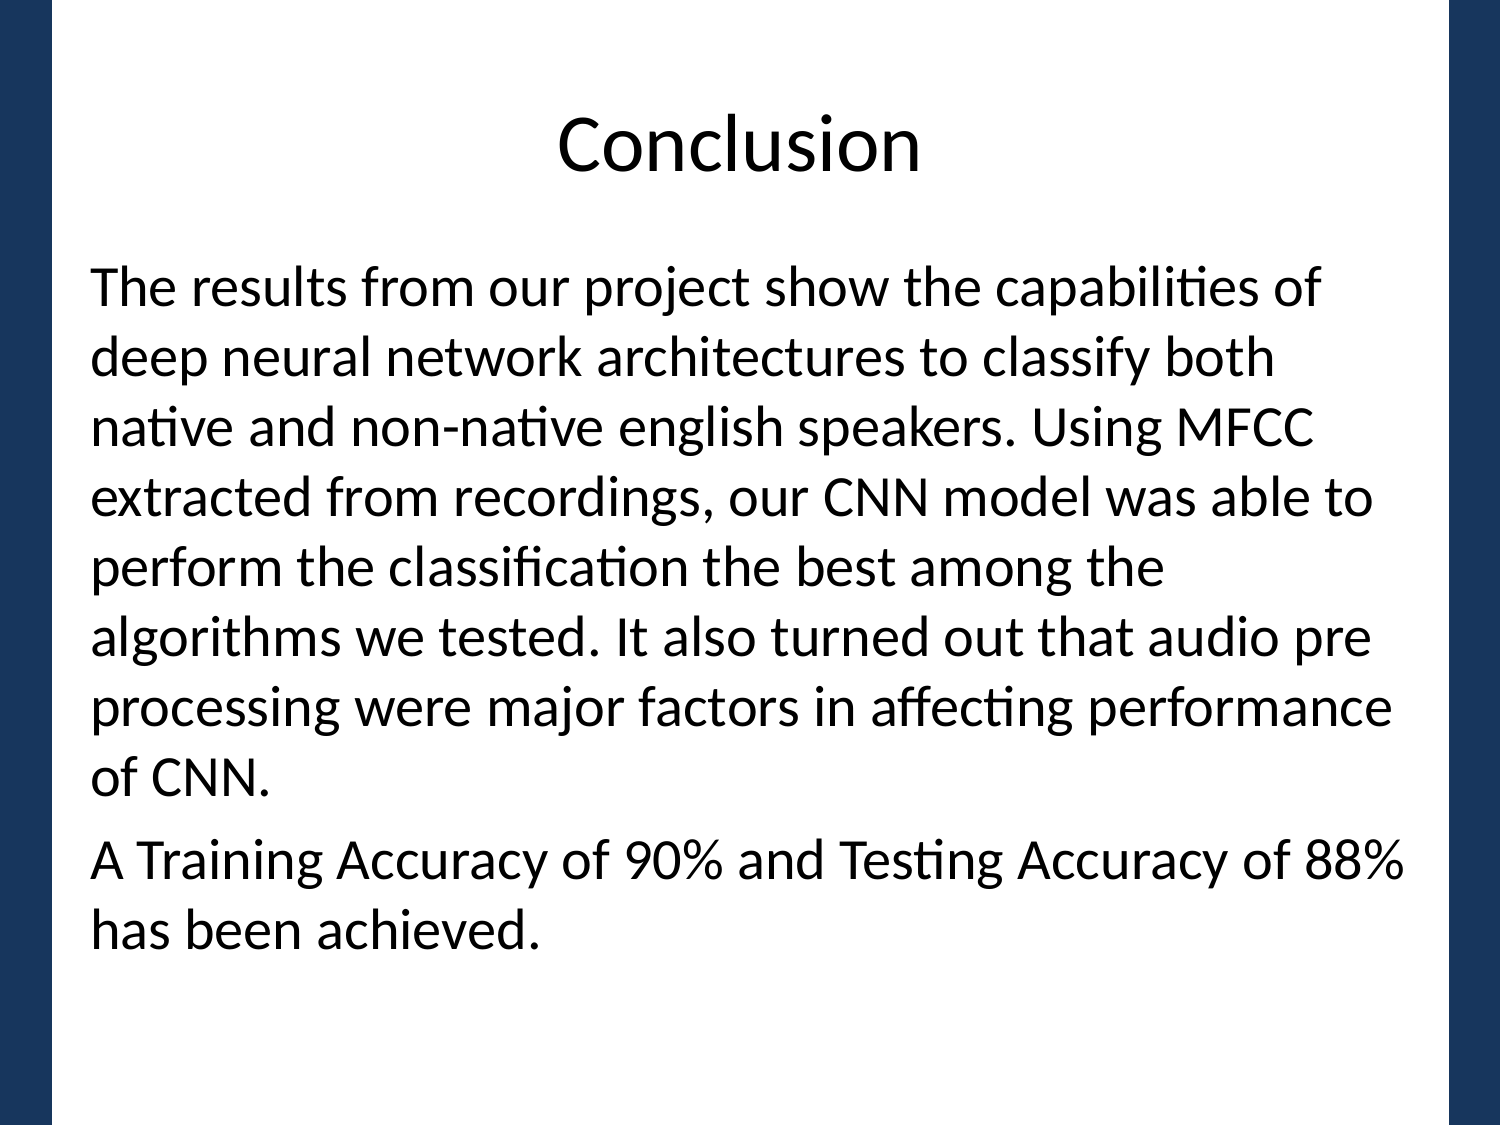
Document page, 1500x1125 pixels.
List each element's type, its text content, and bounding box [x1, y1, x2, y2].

text_box [0, 0, 50, 1125]
list The results from our project show the capabilities of deep neural network architectures to classify both native and non-native english speakers. Using MFCC extracted from recordings, our CNN model was able to perform the classification the best among the algorithms we tested. It also turned out that audio pre processing were major factors in affecting performance of CNN. A Training Accuracy of 90% and Testing Accuracy of 88% has been achieved. [75, 157, 1425, 900]
text_box [1451, 0, 1500, 1125]
title Conclusion [75, 45, 1425, 157]
